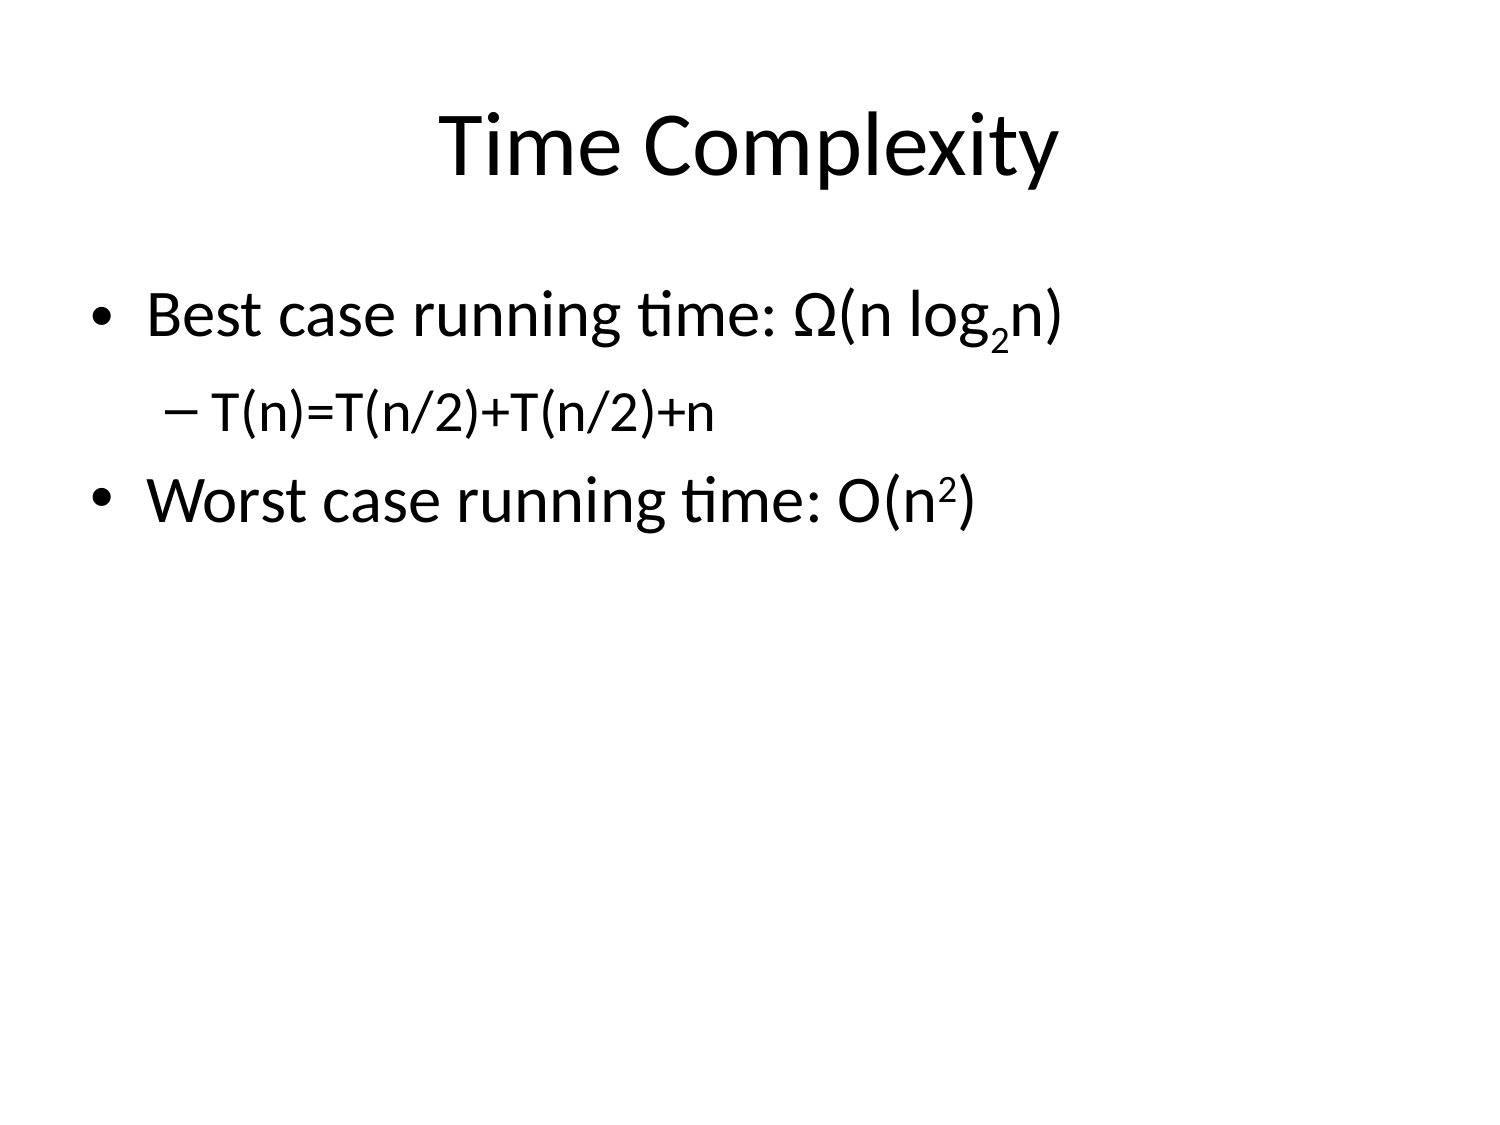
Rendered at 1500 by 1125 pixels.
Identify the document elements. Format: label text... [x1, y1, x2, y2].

list Best case running time: Ω(n log2n) T(n)=T(n/2)+T(n/2)+n Worst case running time: O(n2) [75, 262, 1425, 1005]
title Time Complexity [75, 45, 1425, 233]
